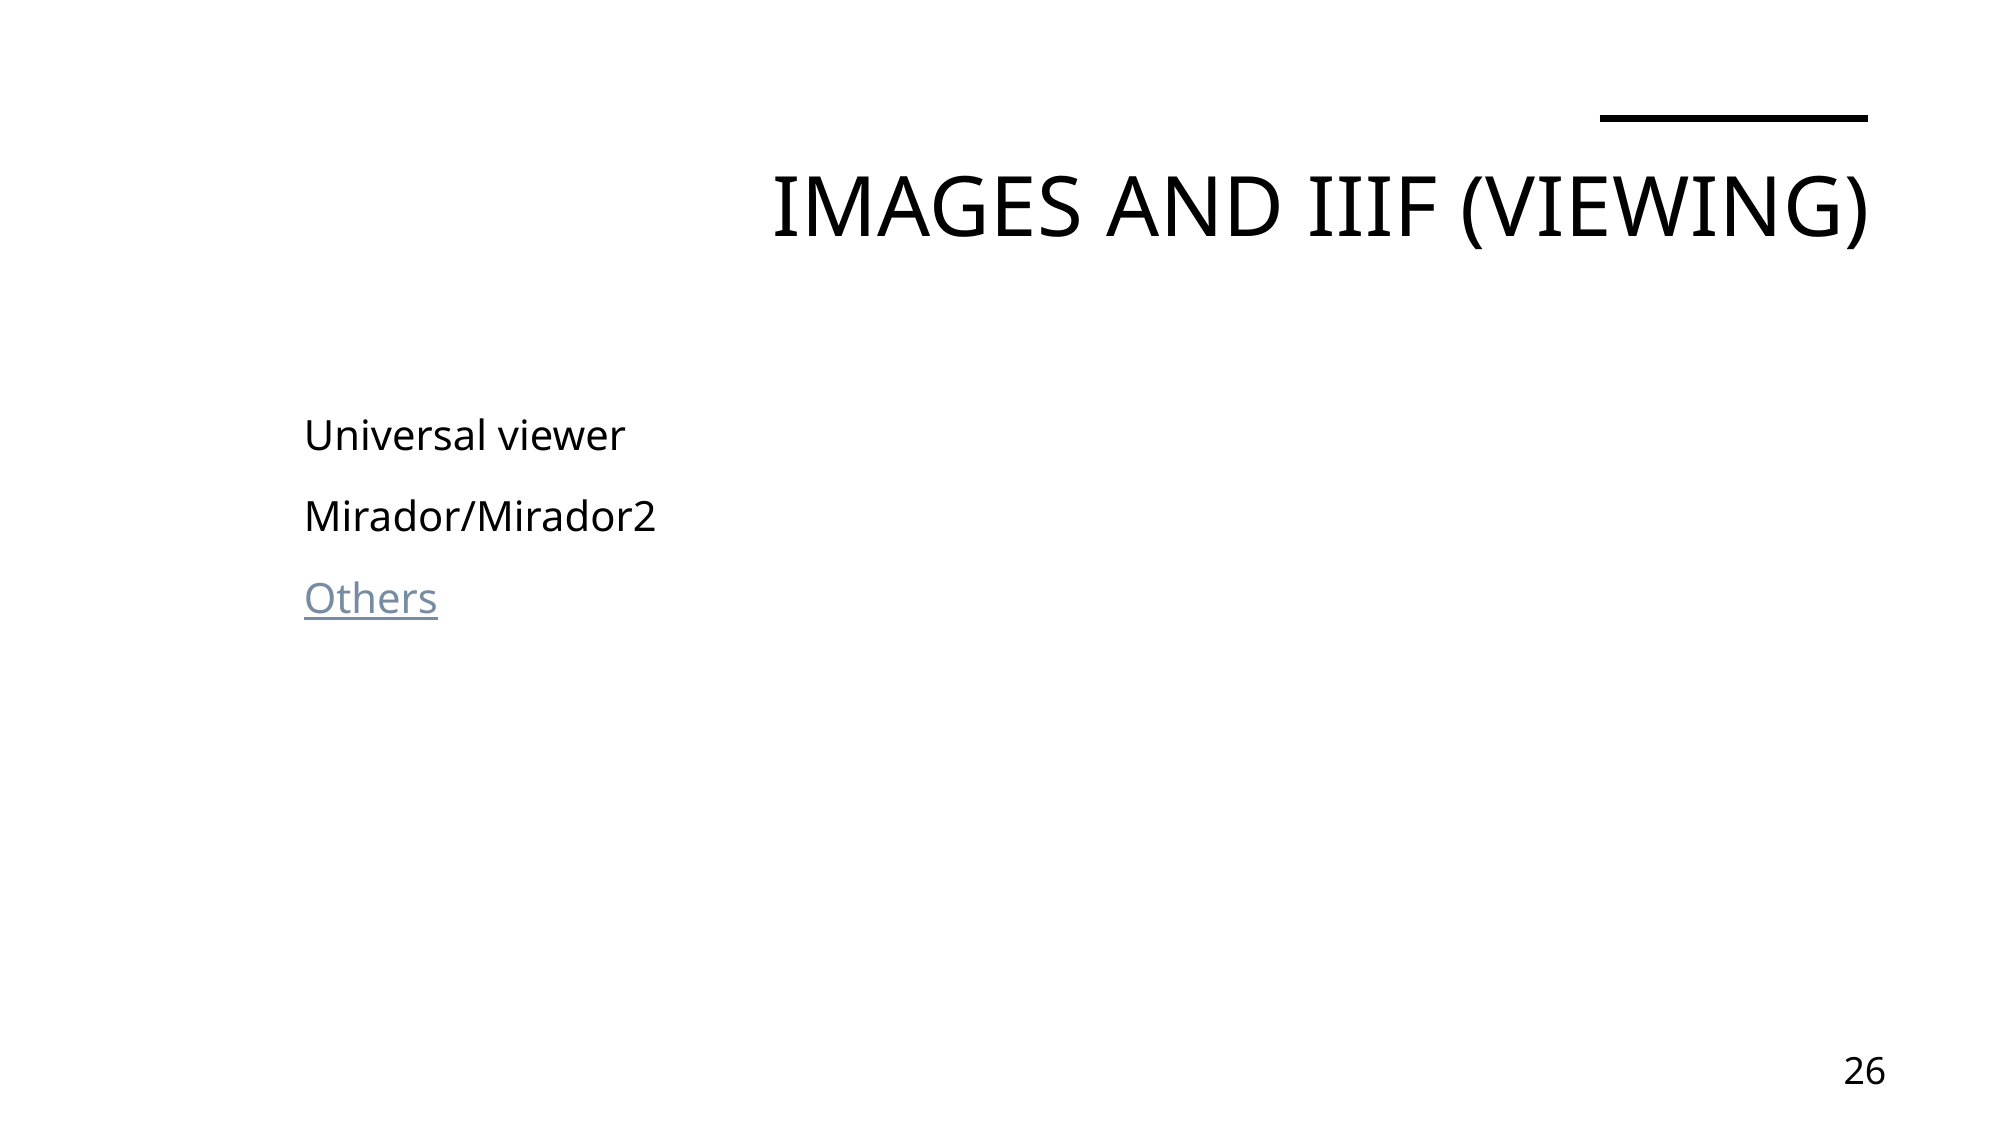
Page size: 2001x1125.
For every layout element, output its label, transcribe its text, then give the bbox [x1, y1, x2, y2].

list Universal viewer Mirador/Mirador2 Others [289, 391, 1711, 935]
slide_number 26 [1791, 1042, 1902, 1103]
title Images and IIIF (Viewing) [114, 145, 1886, 319]
